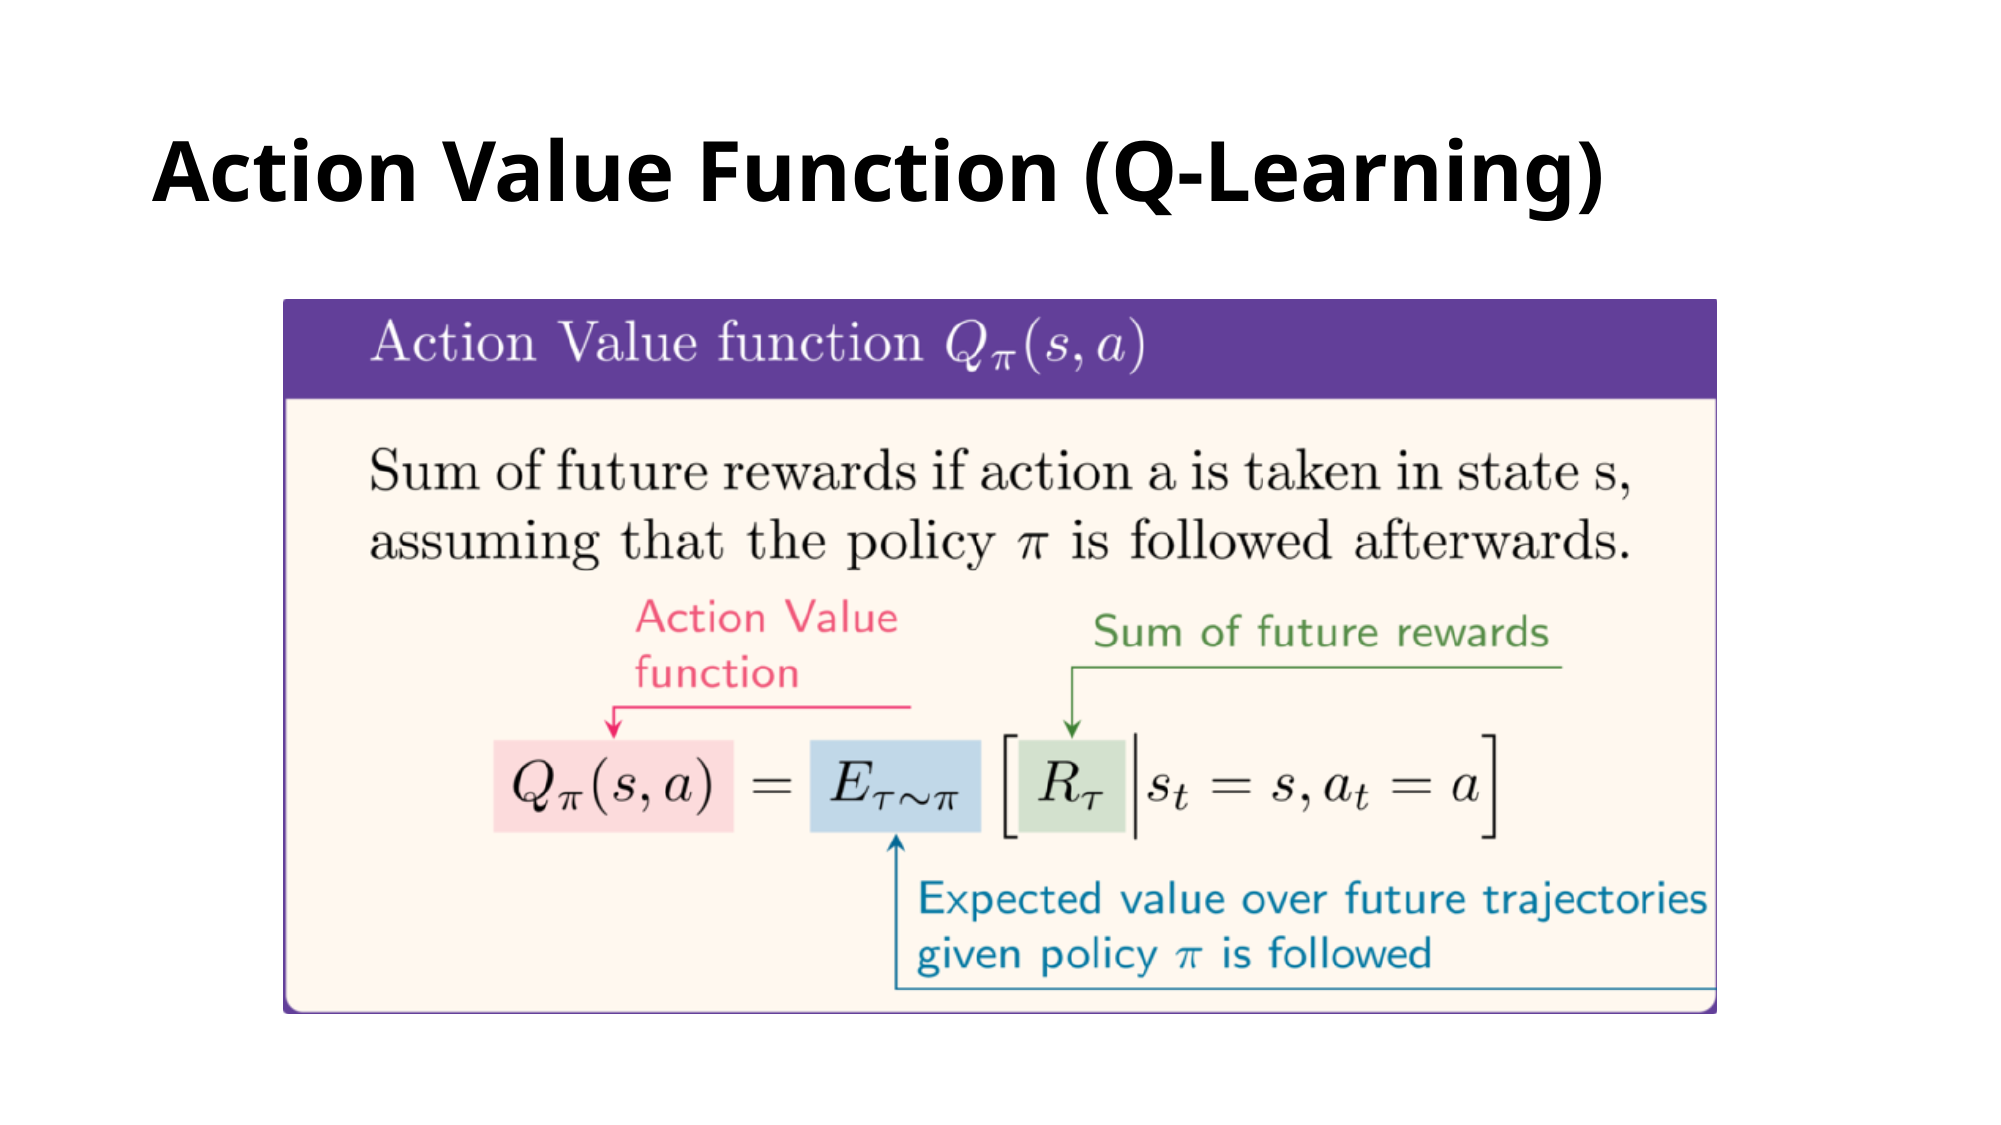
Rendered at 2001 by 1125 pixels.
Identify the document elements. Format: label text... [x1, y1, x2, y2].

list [283, 299, 1717, 1014]
title Action Value Function (Q-Learning) [137, 59, 1939, 278]
